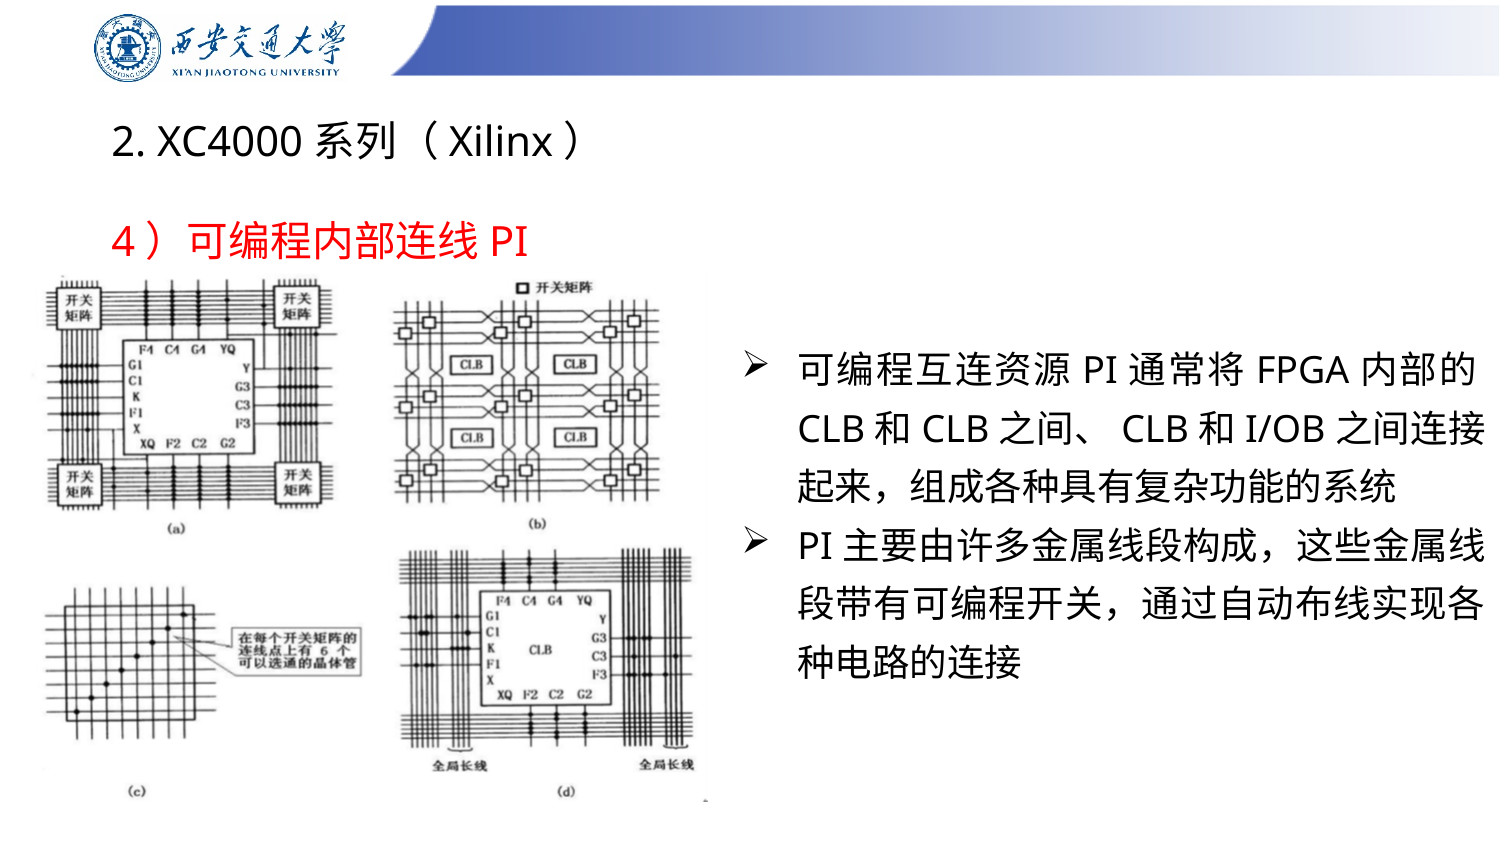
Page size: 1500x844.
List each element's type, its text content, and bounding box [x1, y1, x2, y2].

picture [0, 0, 1500, 844]
text_box 可编程互连资源PI通常将FPGA内部的CLB和CLB之间、CLB和I/OB之间连接起来，组成各种具有复杂功能的系统 PI主要由许多金属线段构成，这些金属线段带有可编程开关，通过自动布线实现各种电路的连接 [708, 327, 1497, 690]
text_box 4）可编程内部连线PI [99, 183, 1447, 271]
title 2. XC4000系列（Xilinx） [99, 114, 1394, 183]
